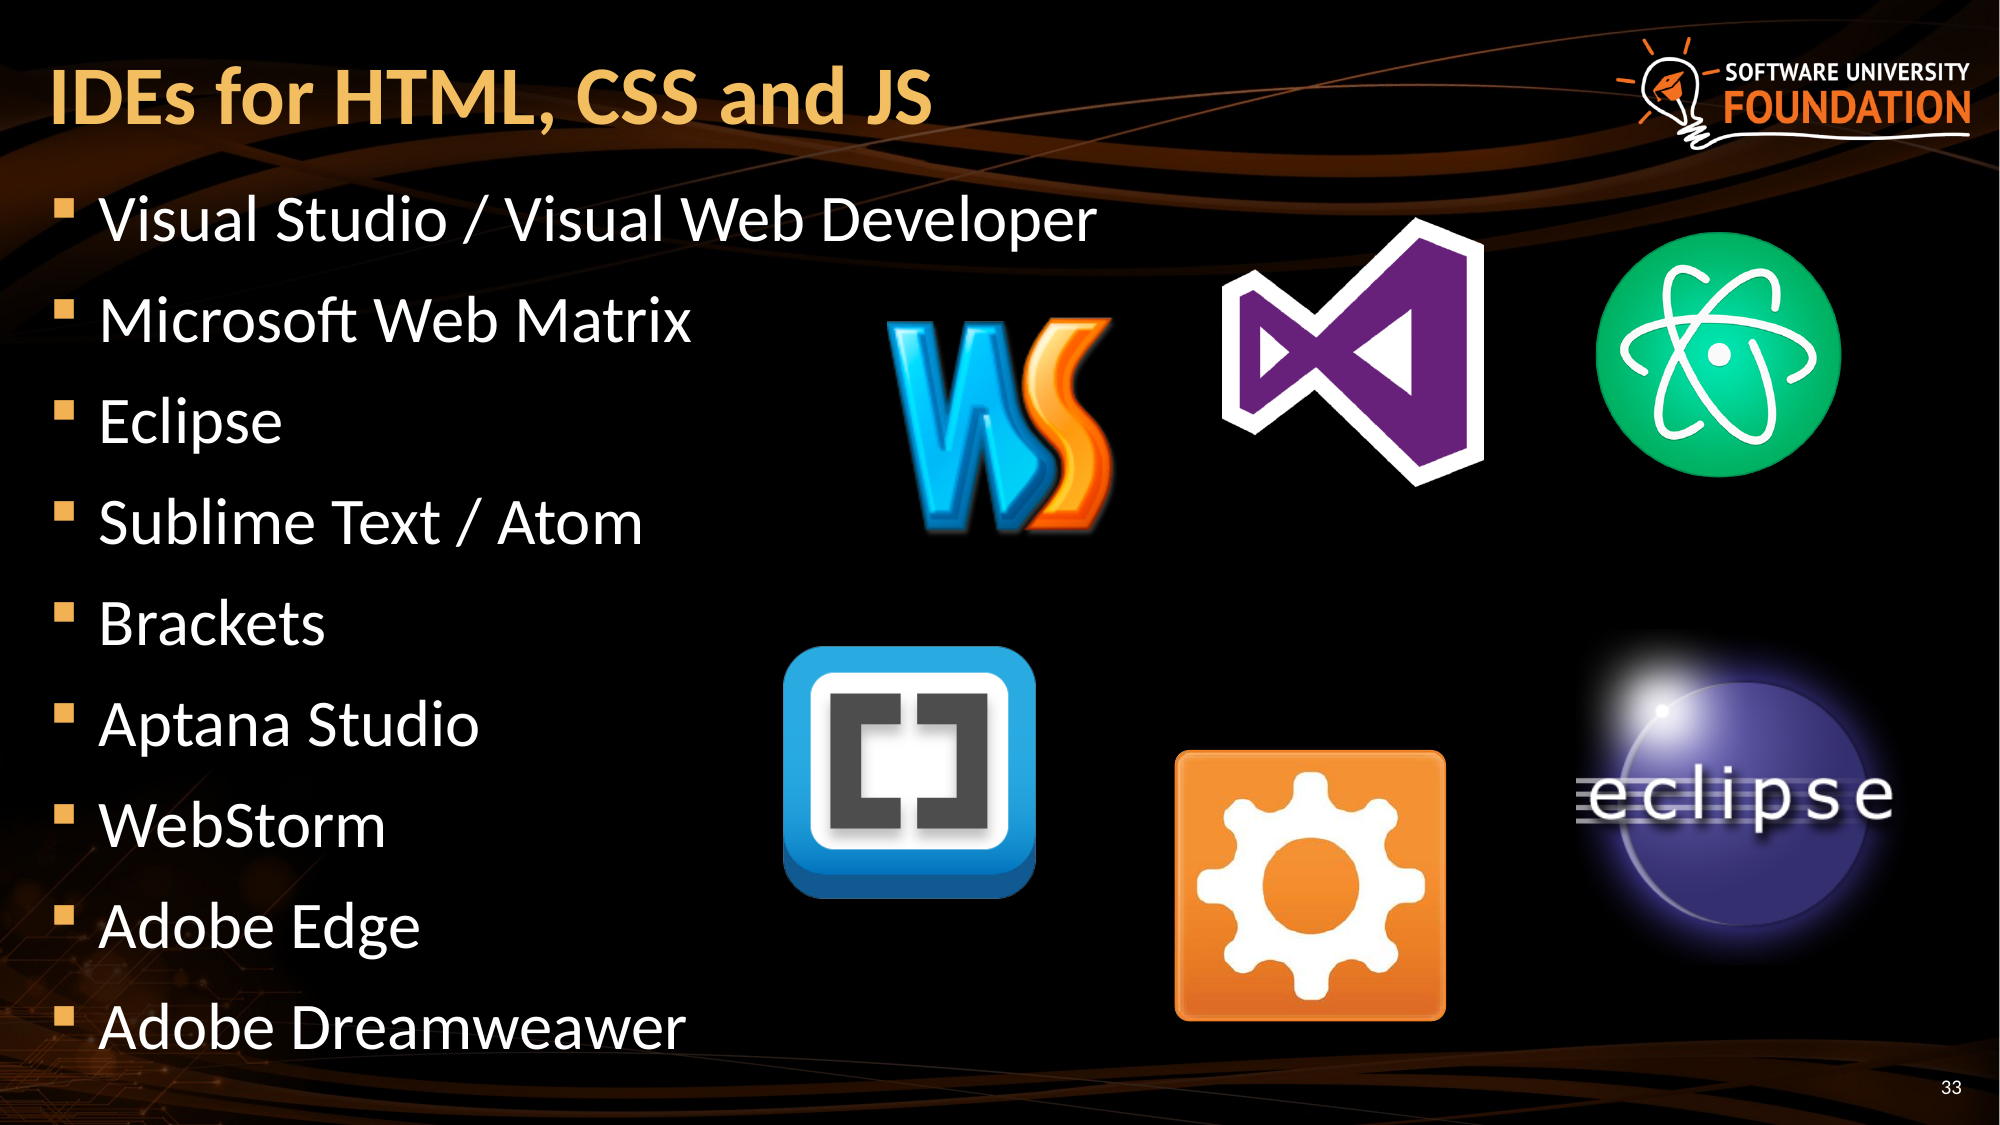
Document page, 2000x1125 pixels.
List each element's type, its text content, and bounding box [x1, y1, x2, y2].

picture [0, 0, 2000, 1125]
list Visual Studio / Visual Web Developer Microsoft Web Matrix Eclipse Sublime Text / Atom Brackets Aptana Studio WebStorm Adobe Edge Adobe Dreamweawer [31, 174, 1968, 1103]
title IDEs for HTML, CSS and JS [30, 6, 1602, 189]
